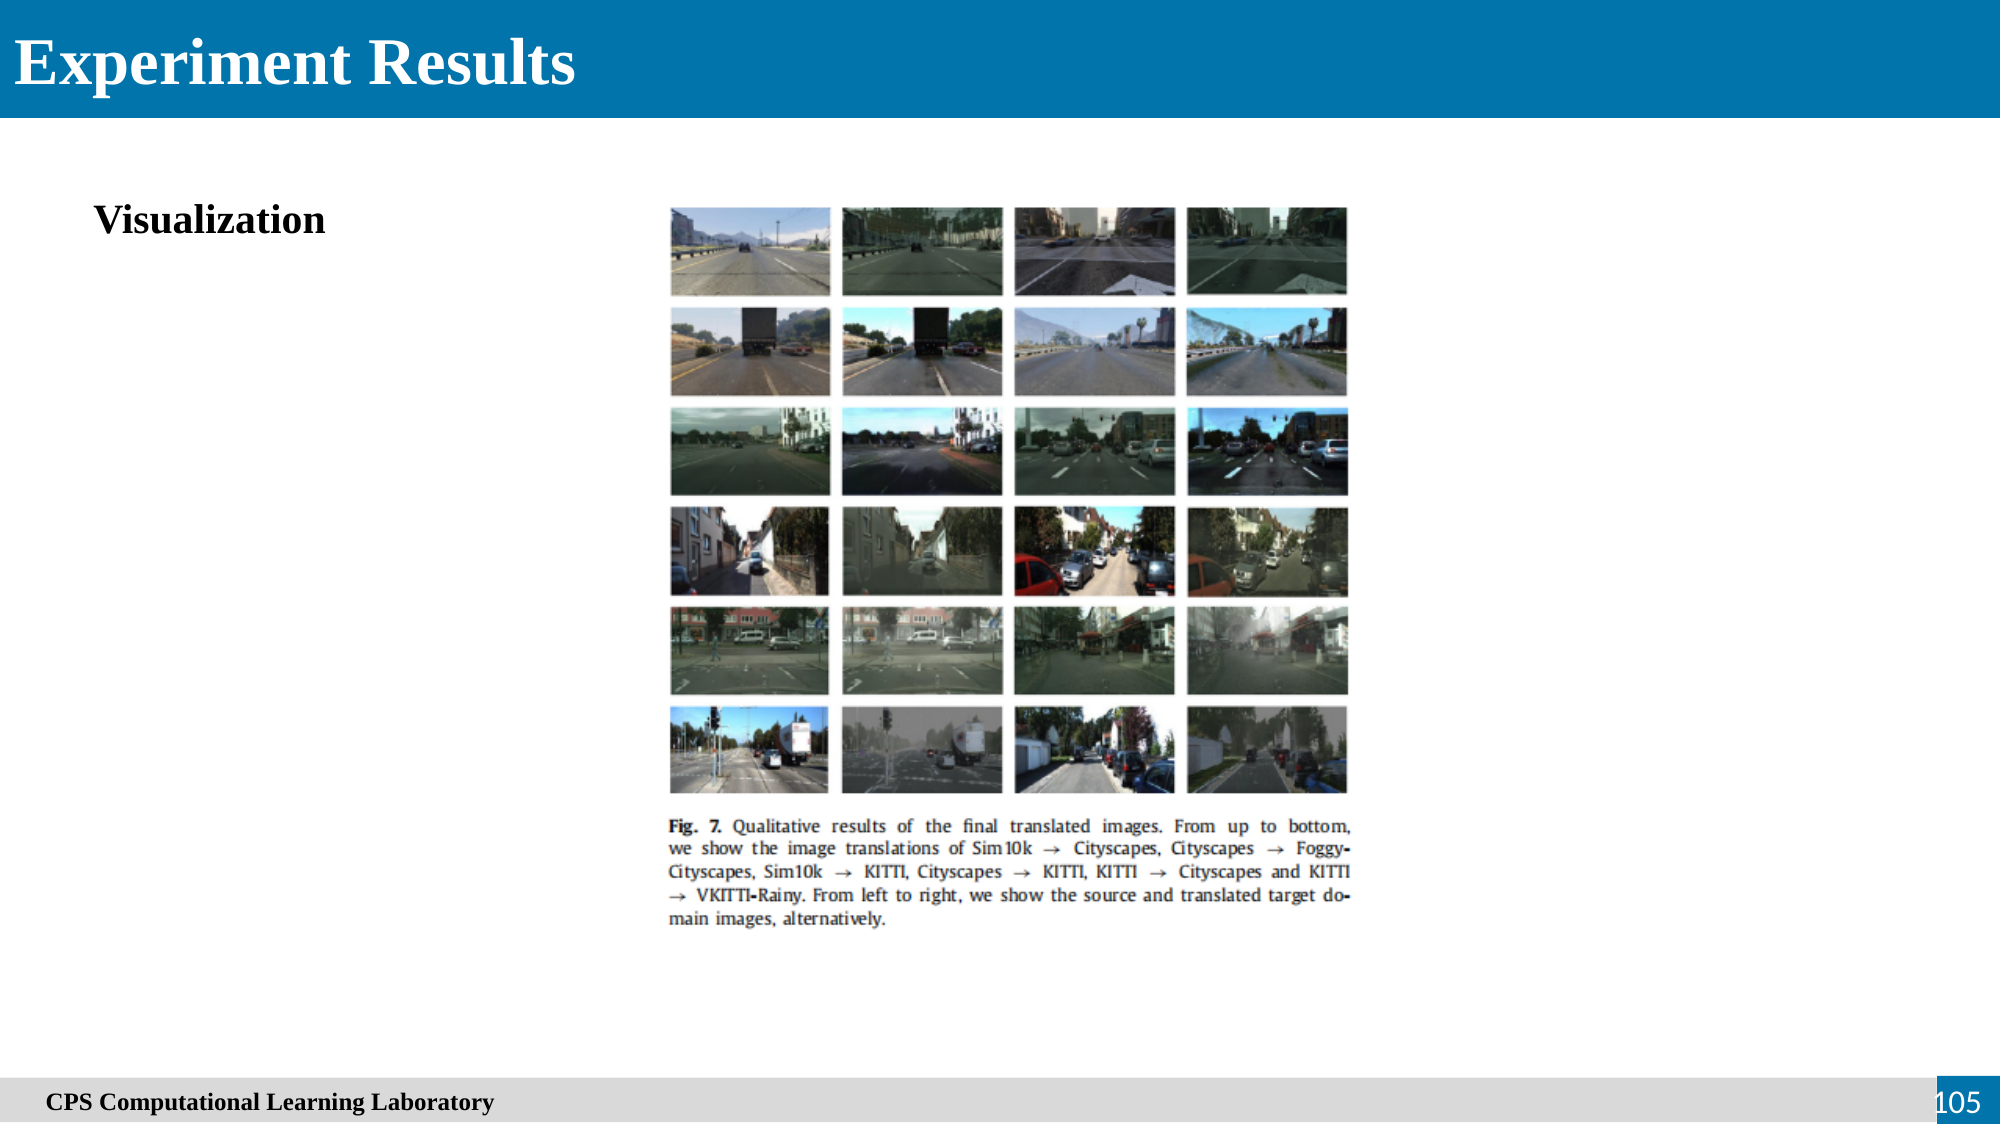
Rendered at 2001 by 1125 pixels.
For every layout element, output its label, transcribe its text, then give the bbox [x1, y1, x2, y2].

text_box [0, 1074, 2000, 1125]
text_box 105 [1903, 1070, 1997, 1074]
text_box [0, 0, 2000, 119]
text_box Visualization [78, 184, 1084, 250]
text_box Experiment Results [0, 10, 806, 106]
picture [636, 189, 1364, 936]
